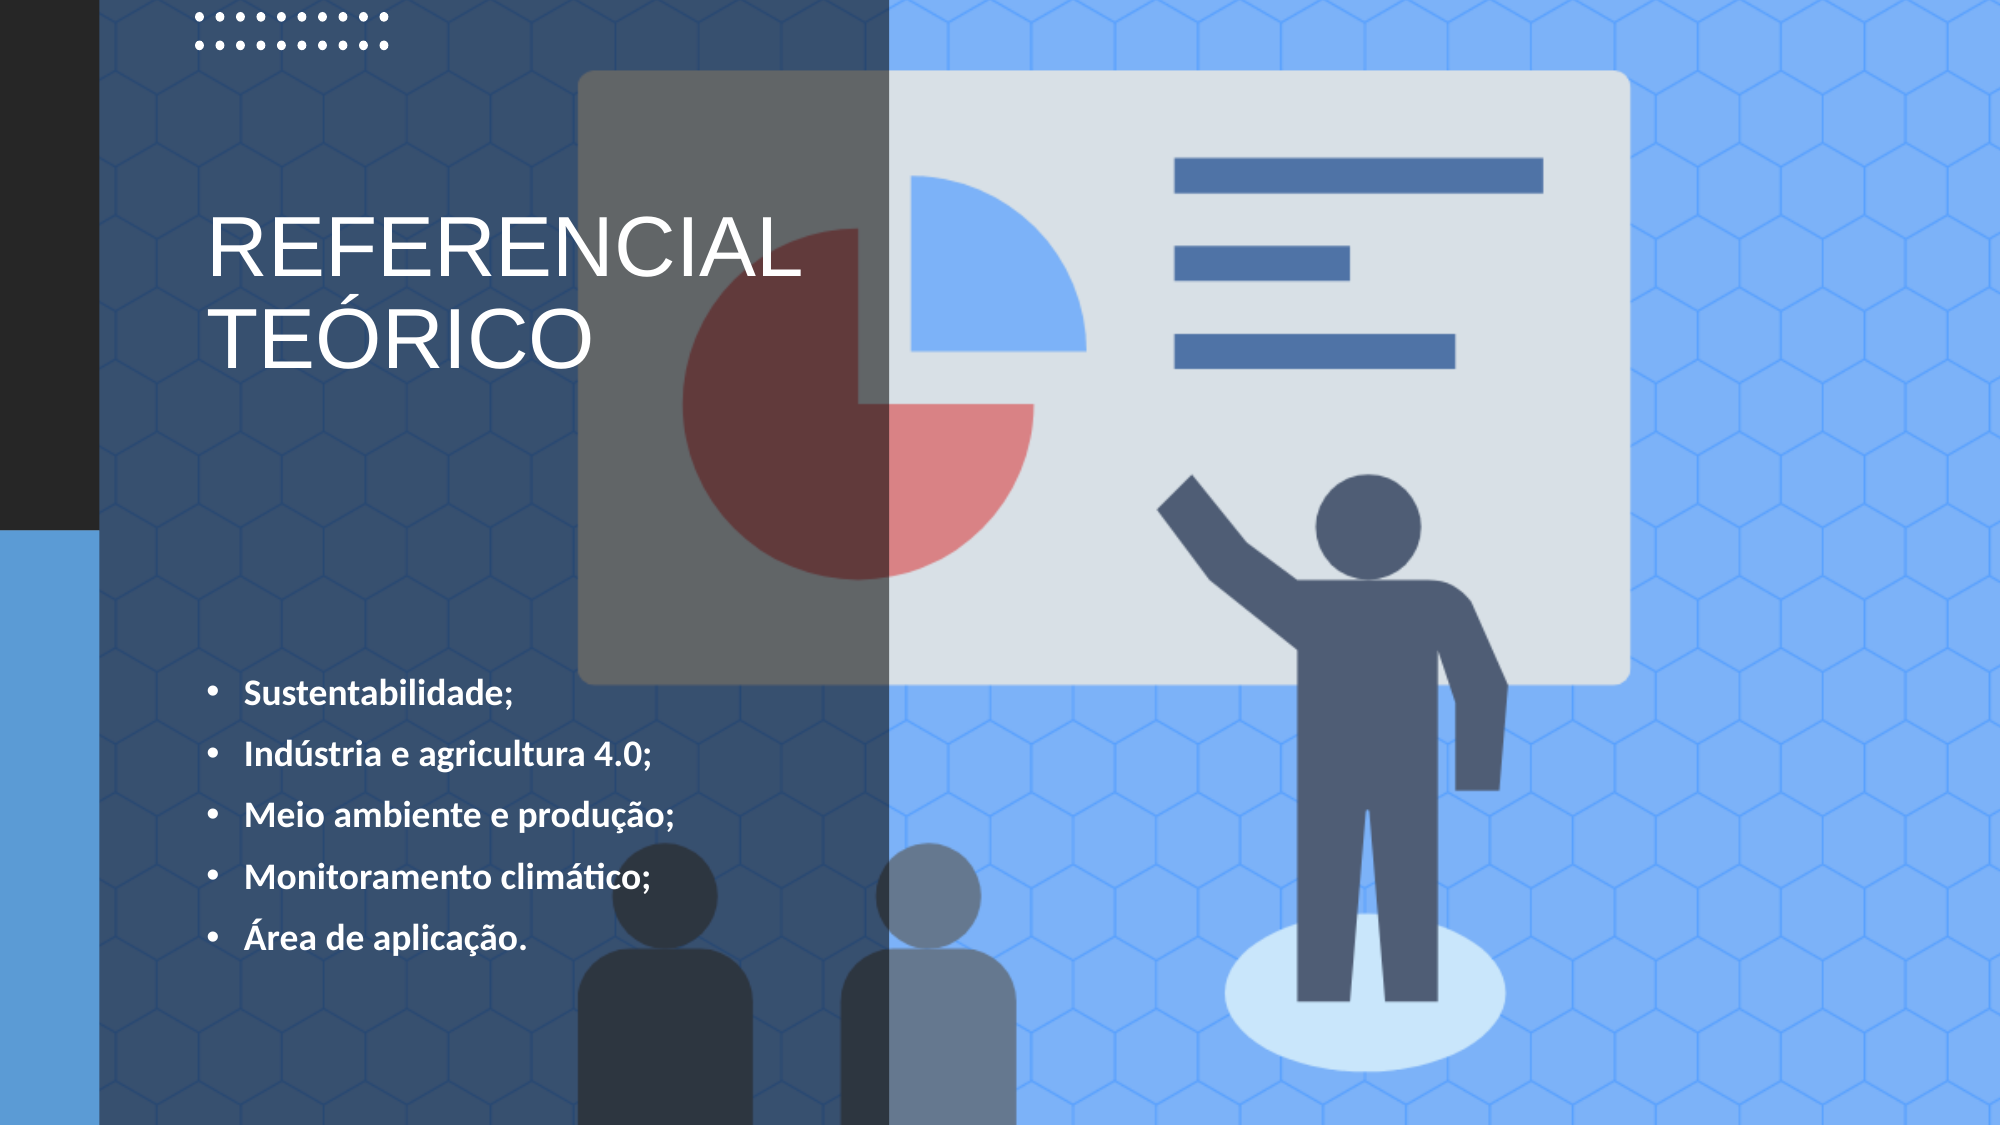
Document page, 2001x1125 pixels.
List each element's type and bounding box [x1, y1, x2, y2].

text_box [0, 0, 98, 529]
picture [98, 0, 2000, 1125]
text_box [0, 529, 98, 1125]
text_box [194, 11, 389, 51]
